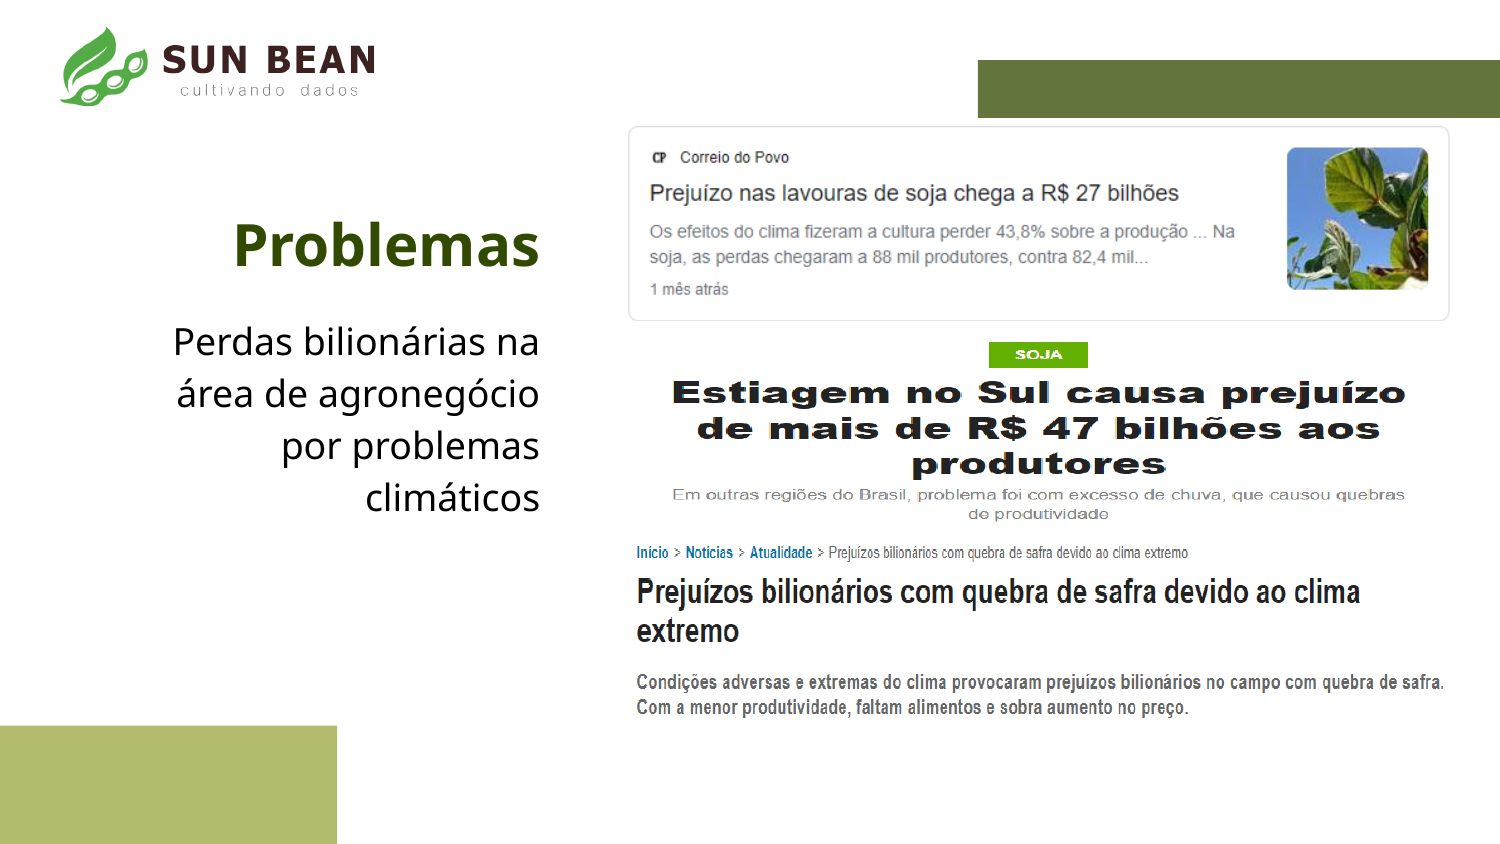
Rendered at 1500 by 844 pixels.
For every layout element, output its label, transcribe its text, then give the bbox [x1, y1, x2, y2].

picture [622, 121, 1456, 731]
picture [51, 0, 390, 141]
title Problemas [103, 195, 556, 293]
text_box [977, 60, 1500, 118]
text_box [0, 725, 338, 844]
list Perdas bilionárias na área de agronegócio por problemas climáticos [103, 296, 556, 808]
